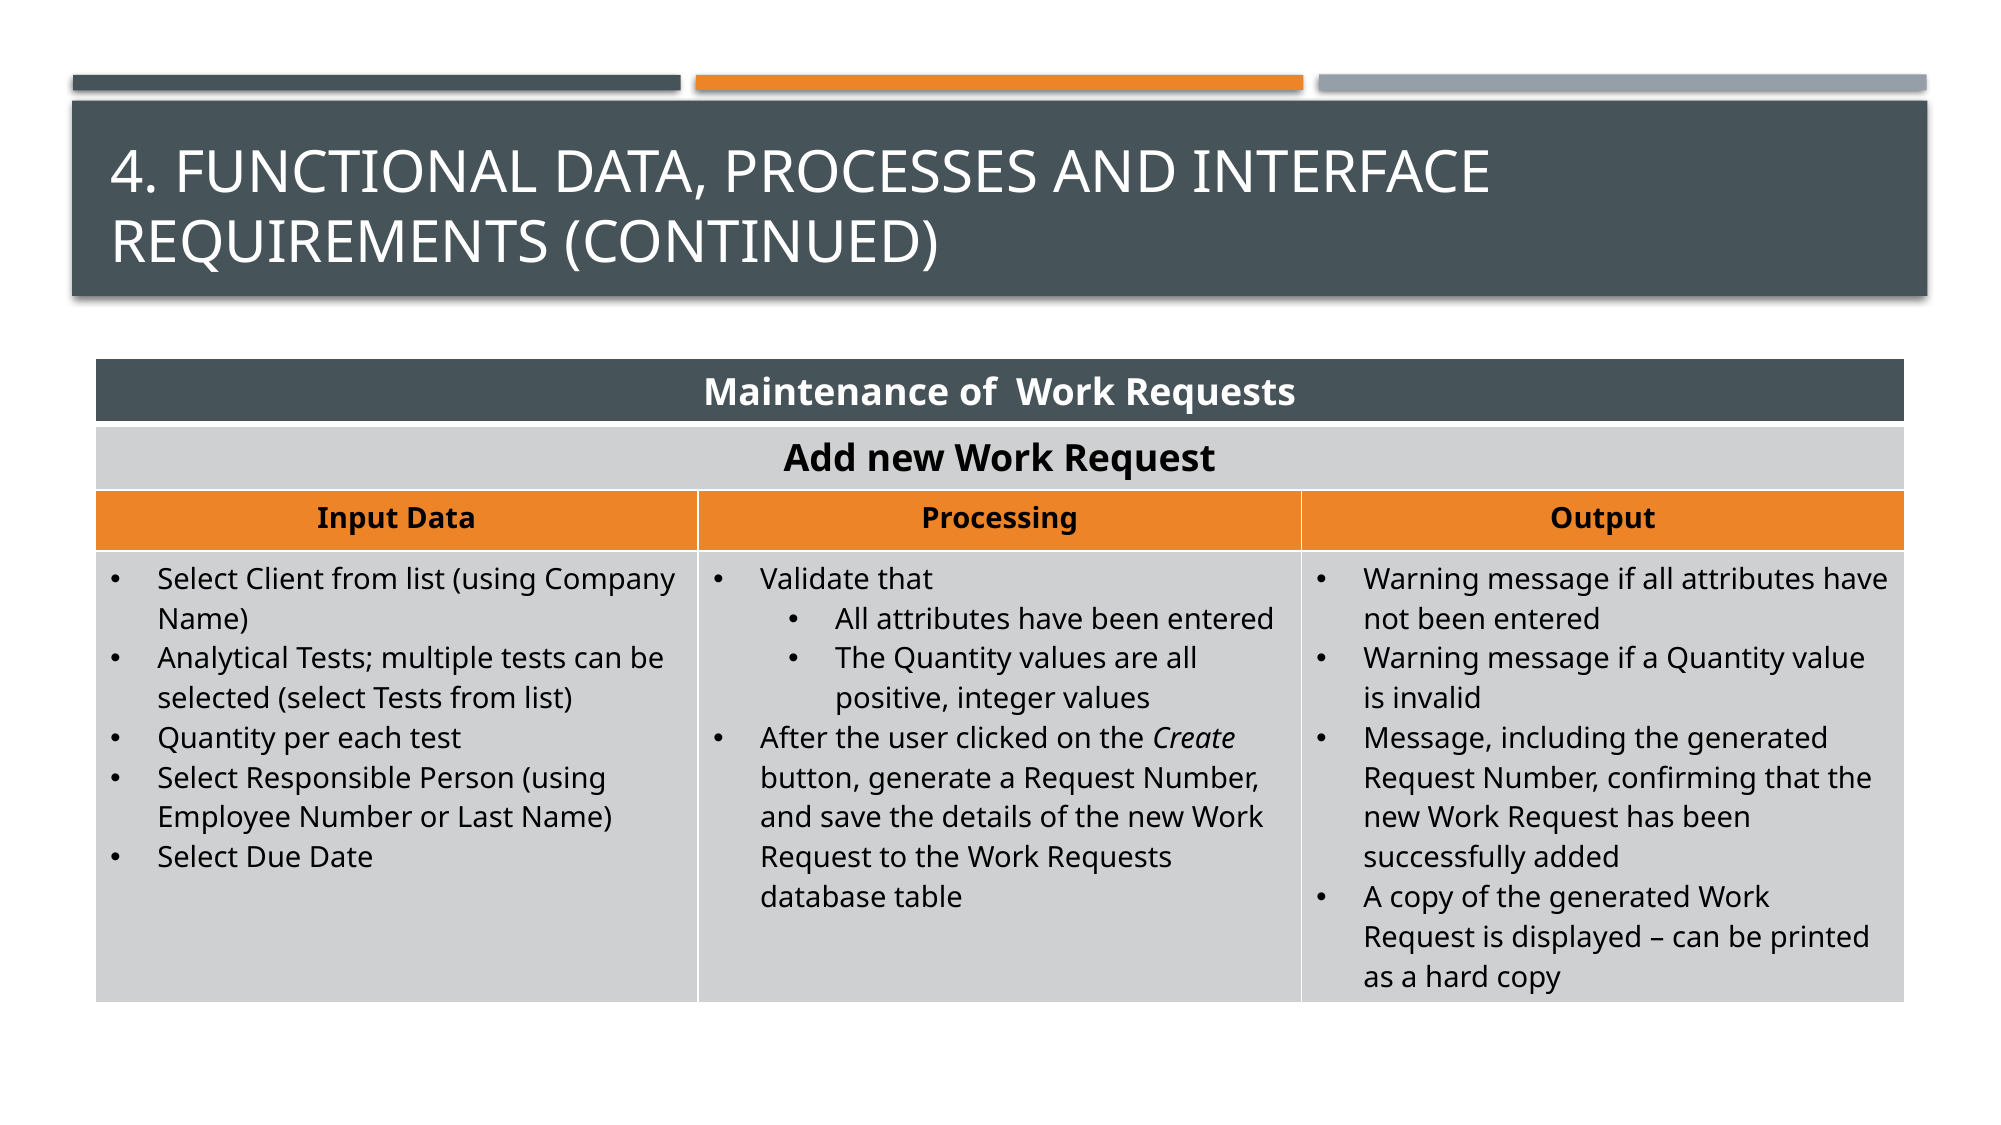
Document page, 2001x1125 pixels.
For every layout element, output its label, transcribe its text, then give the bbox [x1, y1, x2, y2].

table_cell Validate that All attributes have been entered The Quantity values are all positive, integer values After the user clicked on the Create button, generate a Request Number, and save the details of the new Work Request to the Work Requests database table [699, 552, 1301, 1002]
table_cell Processing [699, 491, 1301, 550]
table_cell Select Client from list (using Company Name) Analytical Tests; multiple tests can be selected (select Tests from list) Quantity per each test Select Responsible Person (using Employee Number or Last Name) Select Due Date [96, 552, 697, 1002]
table_cell Warning message if all attributes have not been entered Warning message if a Quantity value is invalid Message, including the generated Request Number, confirming that the new Work Request has been successfully added A copy of the generated Work Request is displayed – can be printed as a hard copy [1302, 552, 1904, 1002]
table_cell Output [1302, 491, 1904, 550]
table_header Maintenance of Work Requests [96, 359, 1904, 421]
table_cell Add new Work Request [96, 427, 1904, 489]
title 4. Functional data, processes and interface requirements (continued) [95, 115, 1905, 282]
table_cell Input Data [96, 491, 697, 550]
